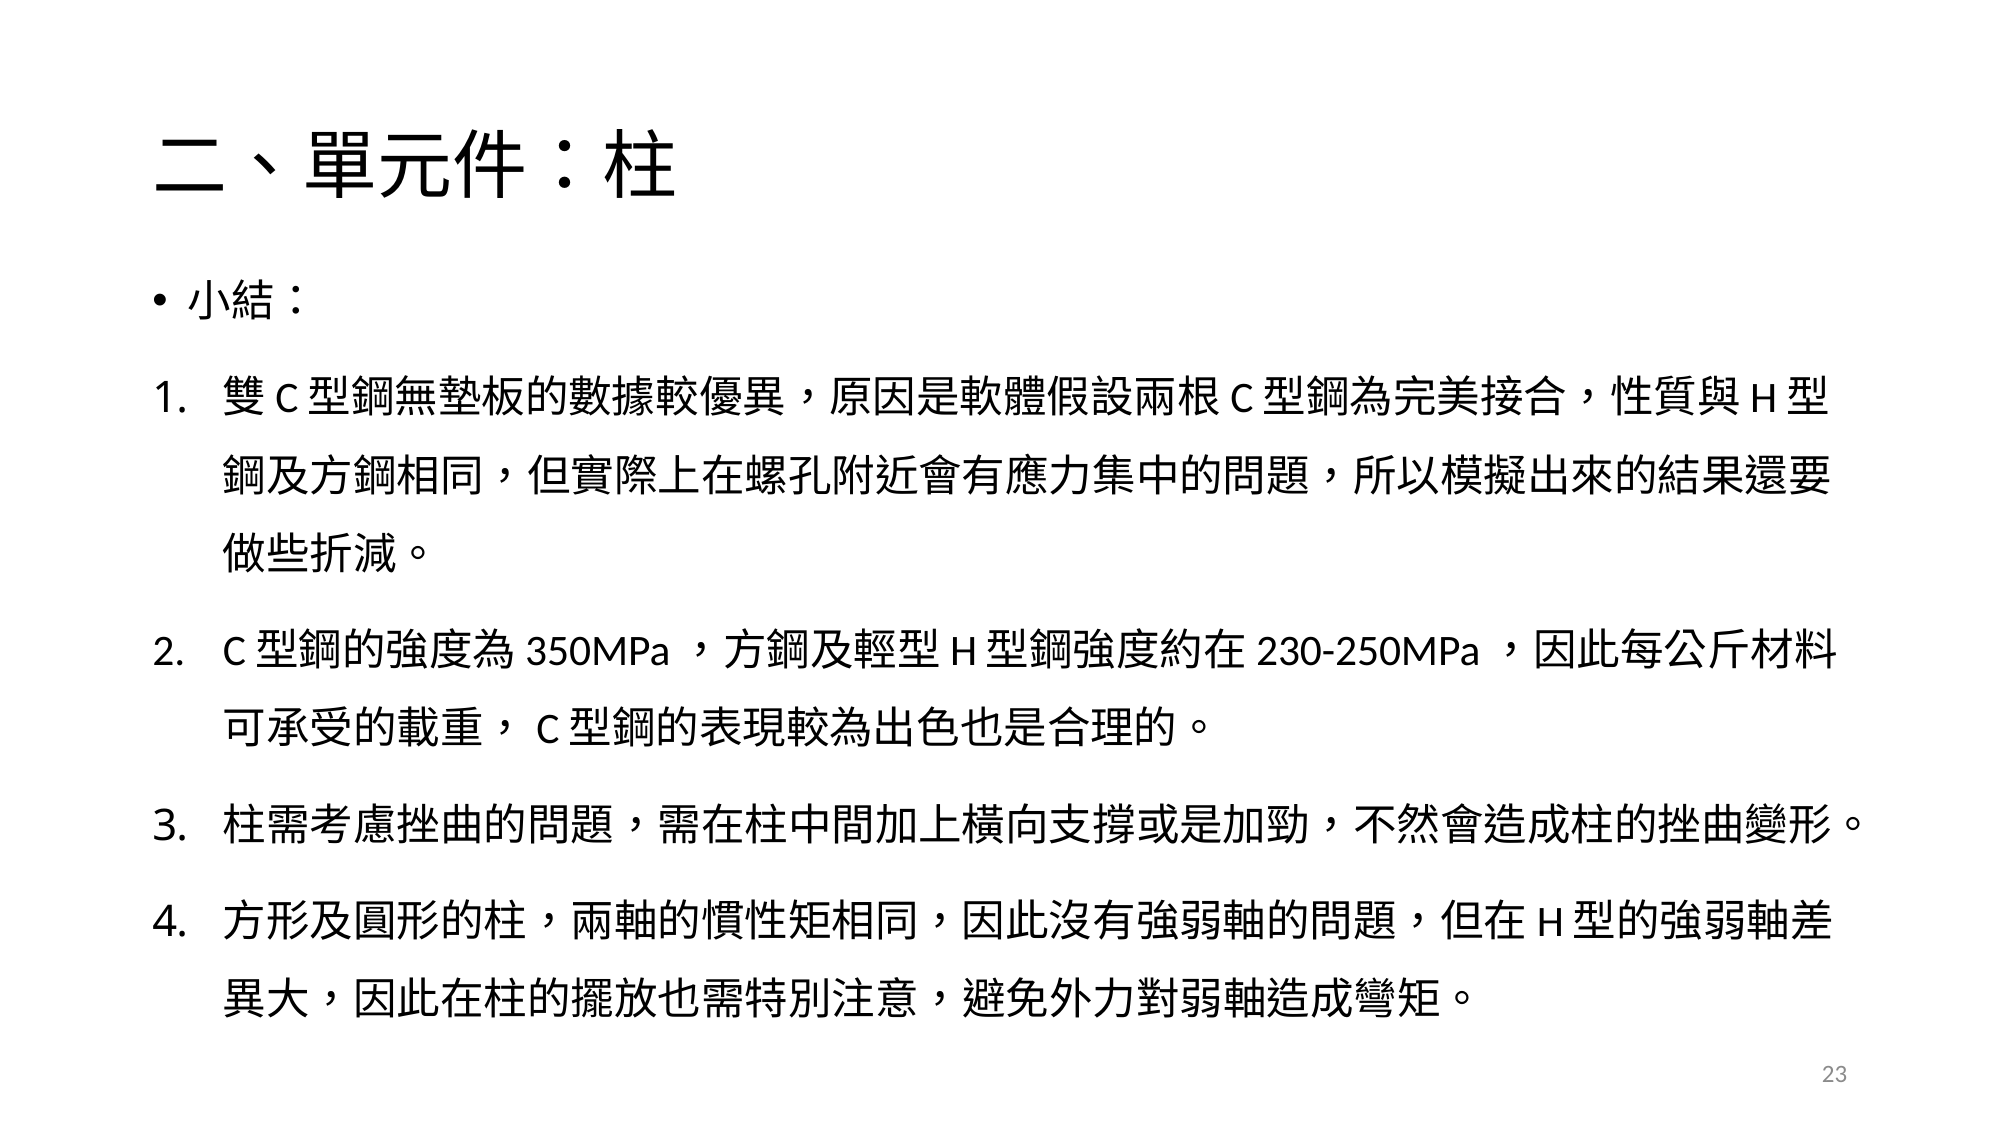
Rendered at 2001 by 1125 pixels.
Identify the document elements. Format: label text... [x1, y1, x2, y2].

title 二、單元件：柱 [137, 59, 1863, 239]
list 小結： 雙C型鋼無墊板的數據較優異，原因是軟體假設兩根C型鋼為完美接合，性質與H型鋼及方鋼相同，但實際上在螺孔附近會有應力集中的問題，所以模擬出來的結果還要做些折減。 C型鋼的強度為350MPa，方鋼及輕型H型鋼強度約在230-250MPa，因此每公斤材料可承受的載重，C型鋼的表現較為出色也是合理的。 柱需考慮挫曲的問題，需在柱中間加上橫向支撐或是加勁，不然會造成柱的挫曲變形。 方形及圓形的柱，兩軸的慣性矩相同，因此沒有強弱軸的問題，但在H型的強弱軸差異大，因此在柱的擺放也需特別注意，避免外力對弱軸造成彎矩。 [137, 239, 1863, 1081]
slide_number 23 [1412, 1042, 1863, 1103]
